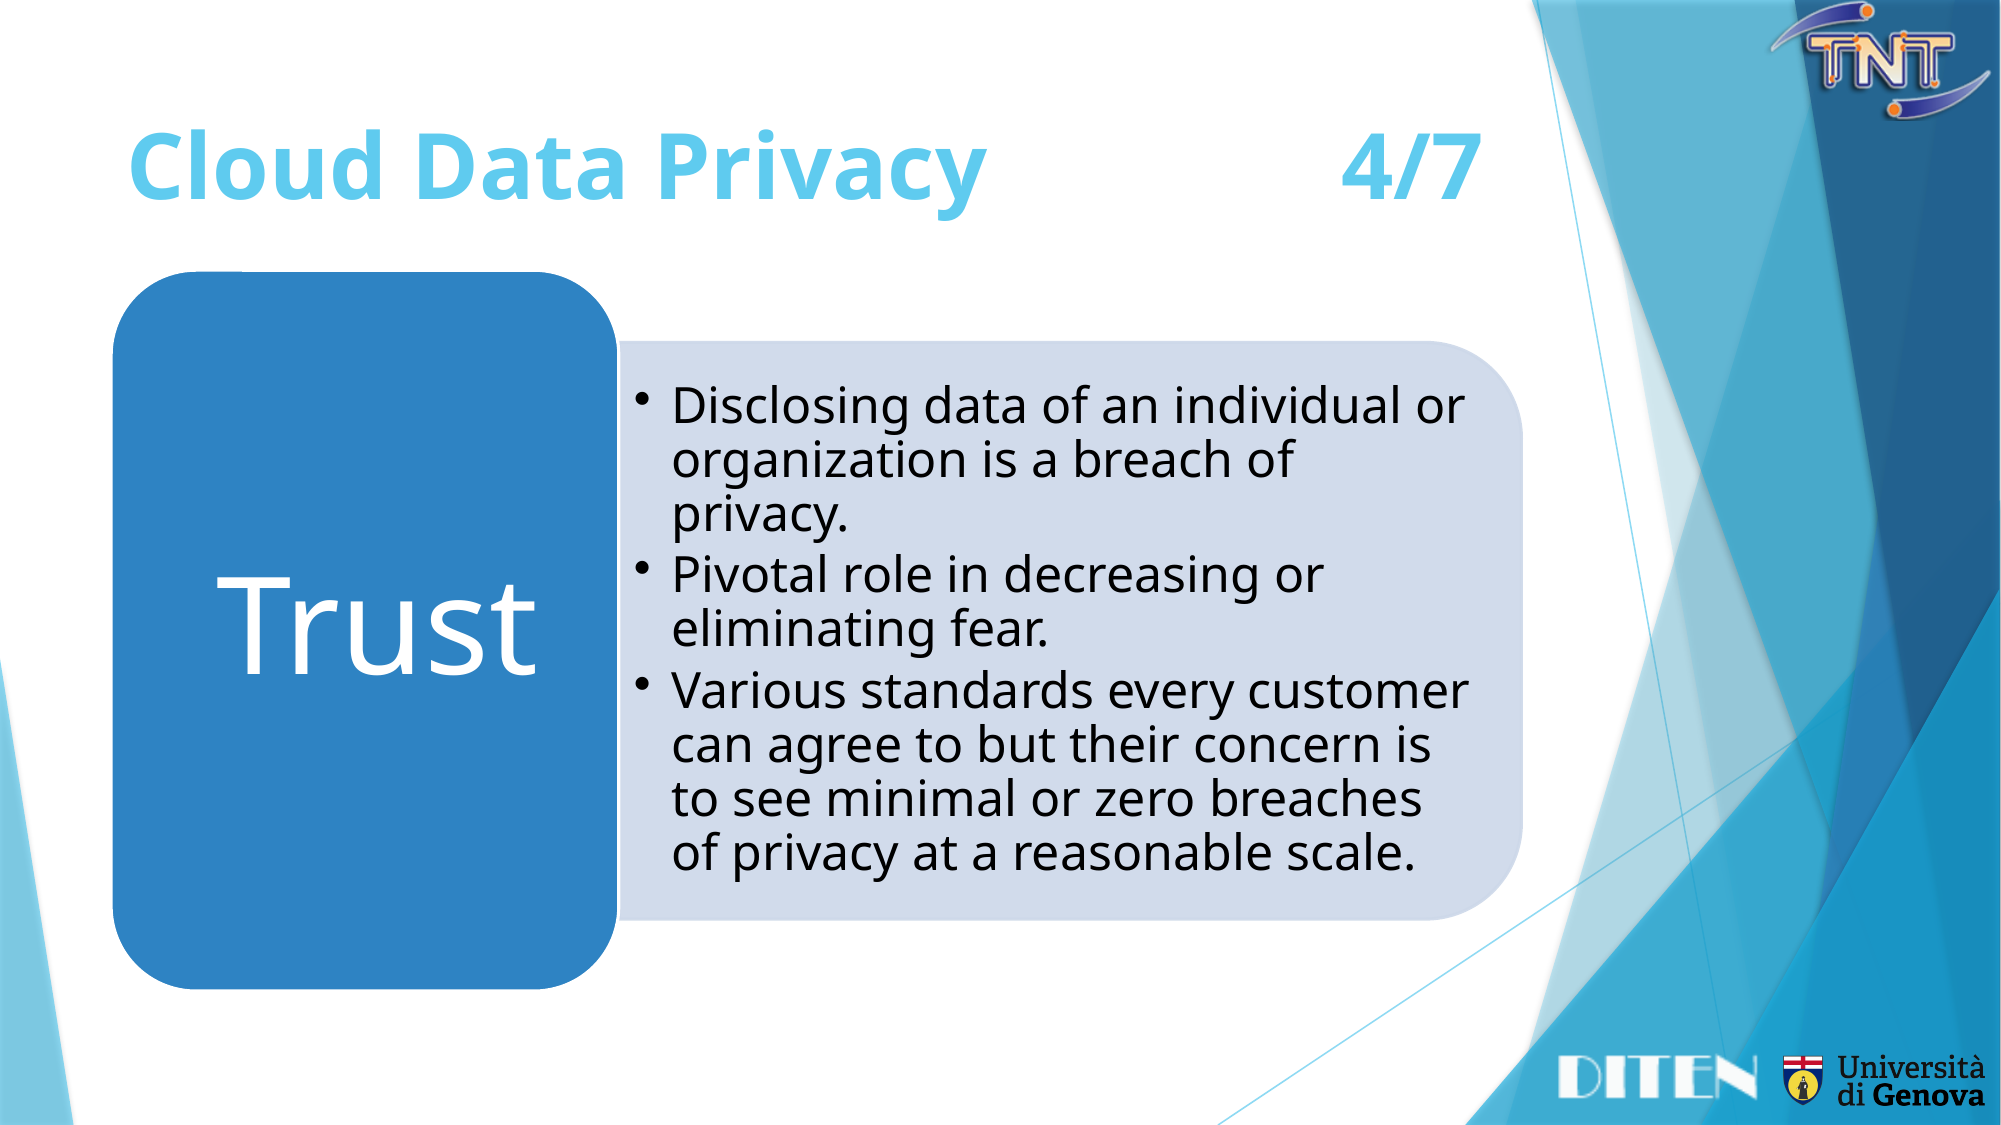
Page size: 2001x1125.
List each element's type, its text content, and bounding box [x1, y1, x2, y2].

picture [1759, 0, 1994, 121]
picture [1557, 1050, 1985, 1110]
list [110, 269, 1522, 992]
title Cloud Data Privacy 4/7 [111, 99, 1522, 220]
